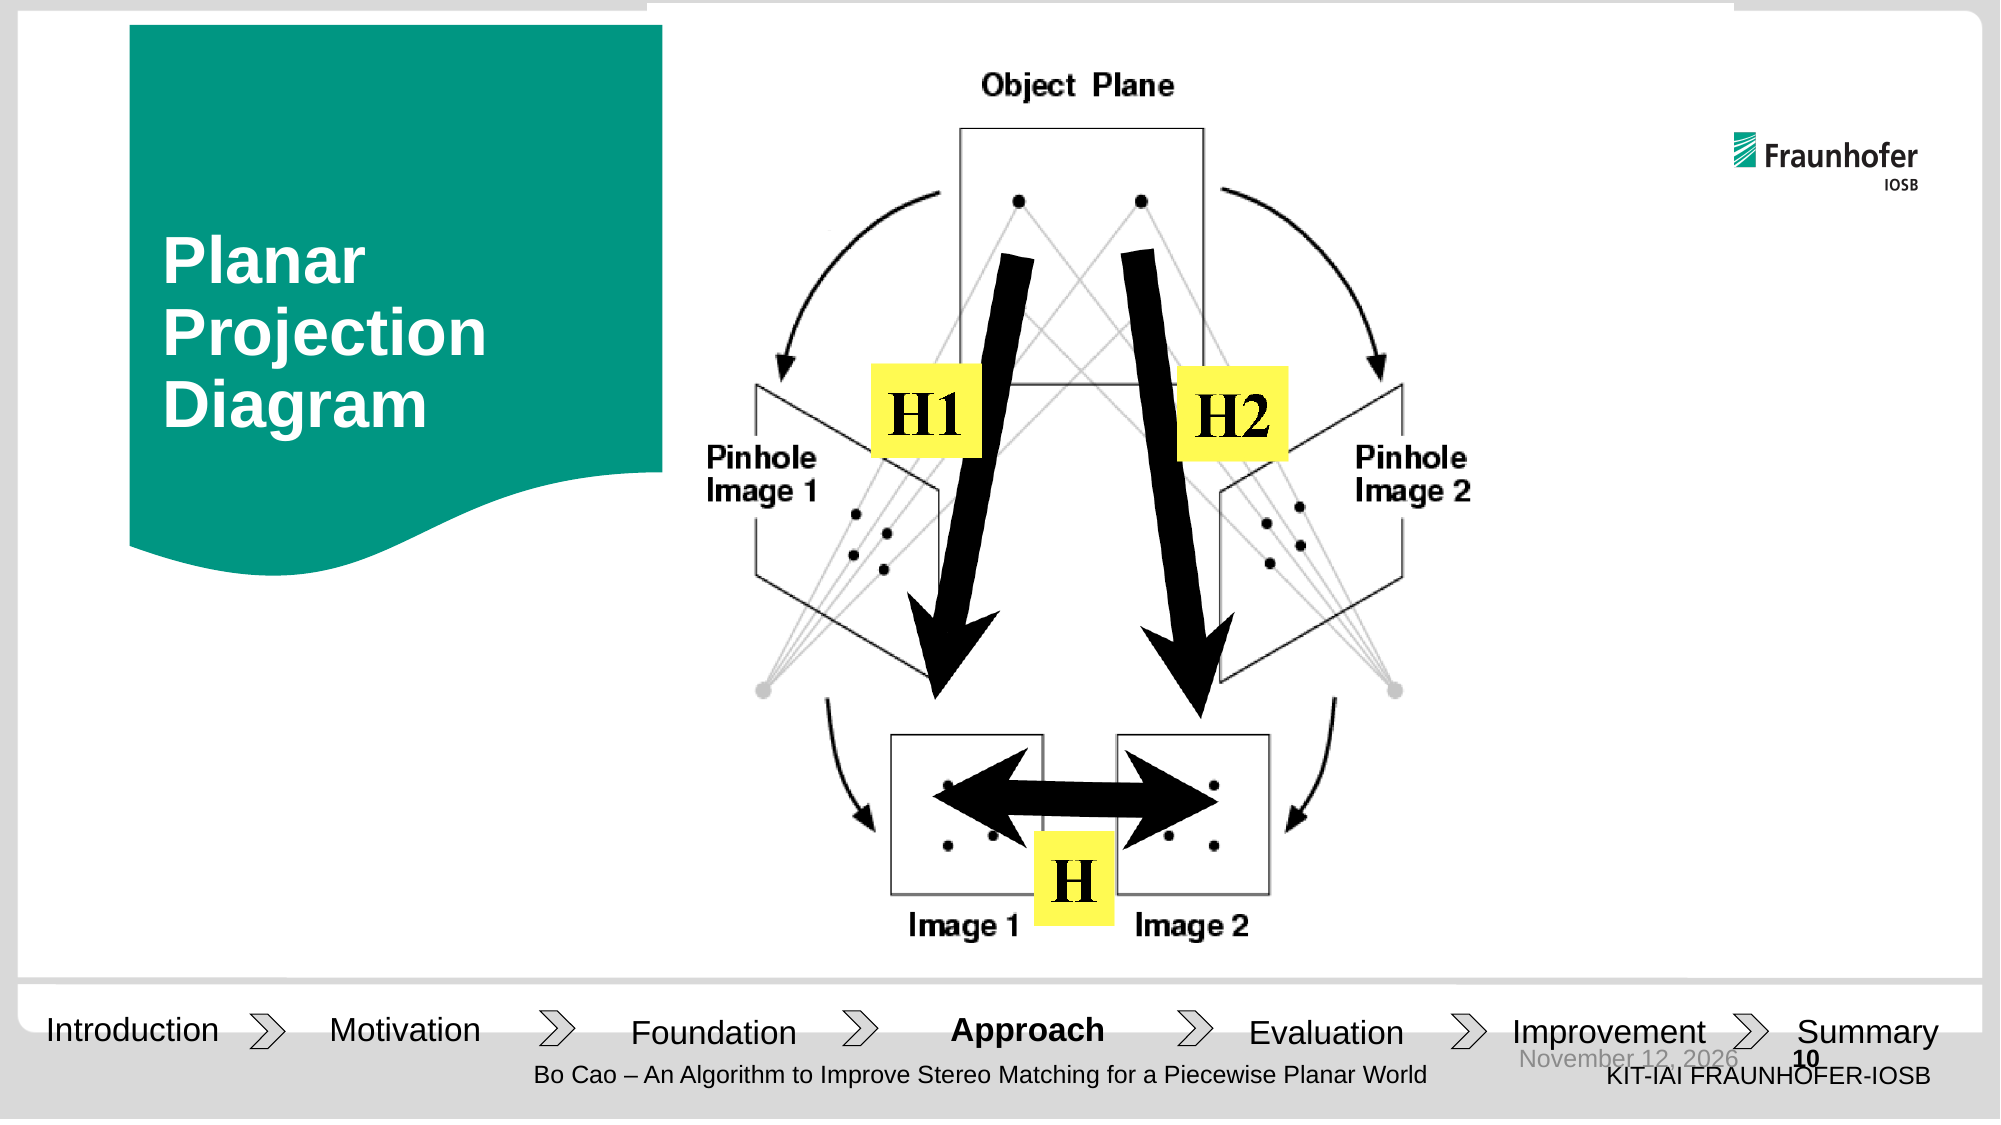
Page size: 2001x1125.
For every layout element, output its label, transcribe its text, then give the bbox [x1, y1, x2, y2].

text_box [128, 23, 647, 577]
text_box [7, 980, 1993, 1060]
picture [0, 0, 2000, 1119]
slide_number 10 [1792, 1060, 1895, 1103]
text_box Planar Projection Diagram [162, 53, 629, 443]
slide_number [1320, 1060, 1740, 1103]
